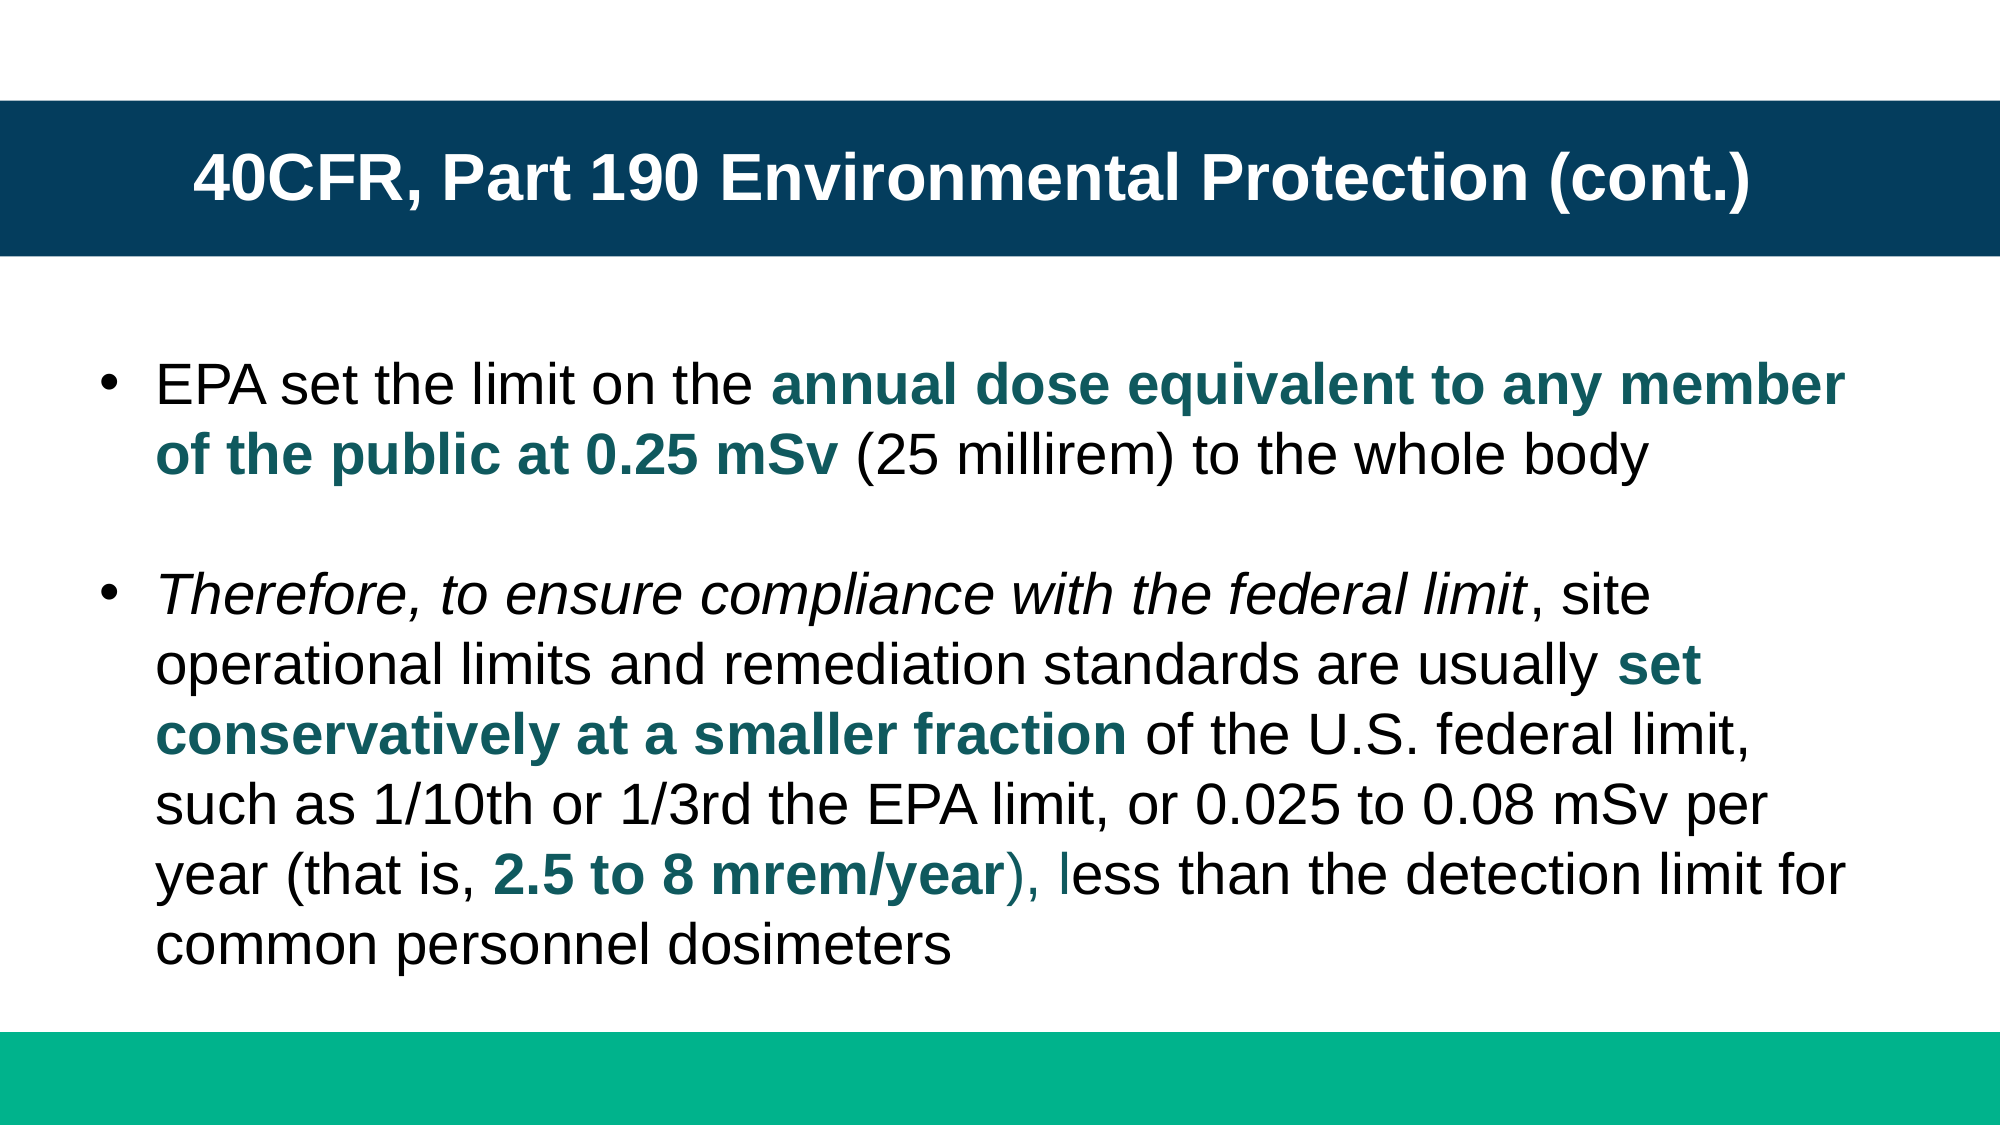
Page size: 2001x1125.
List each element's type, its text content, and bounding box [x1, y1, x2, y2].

text_box [0, 1032, 2000, 1125]
text_box 40CFR, Part 190 Environmental Protection (cont.) [179, 126, 1966, 221]
text_box [0, 99, 2000, 258]
text_box EPA set the limit on the annual dose equivalent to any member of the public at 0.25 mSv (25 millirem) to the whole body Therefore, to ensure compliance with the federal limit, site operational limits and remediation standards are usually set conservatively at a smaller fraction of the U.S. federal limit, such as 1/10th or 1/3rd the EPA limit, or 0.025 to 0.08 mSv per year (that is, 2.5 to 8 mrem/year), less than the detection limit for common personnel dosimeters [84, 338, 1871, 984]
